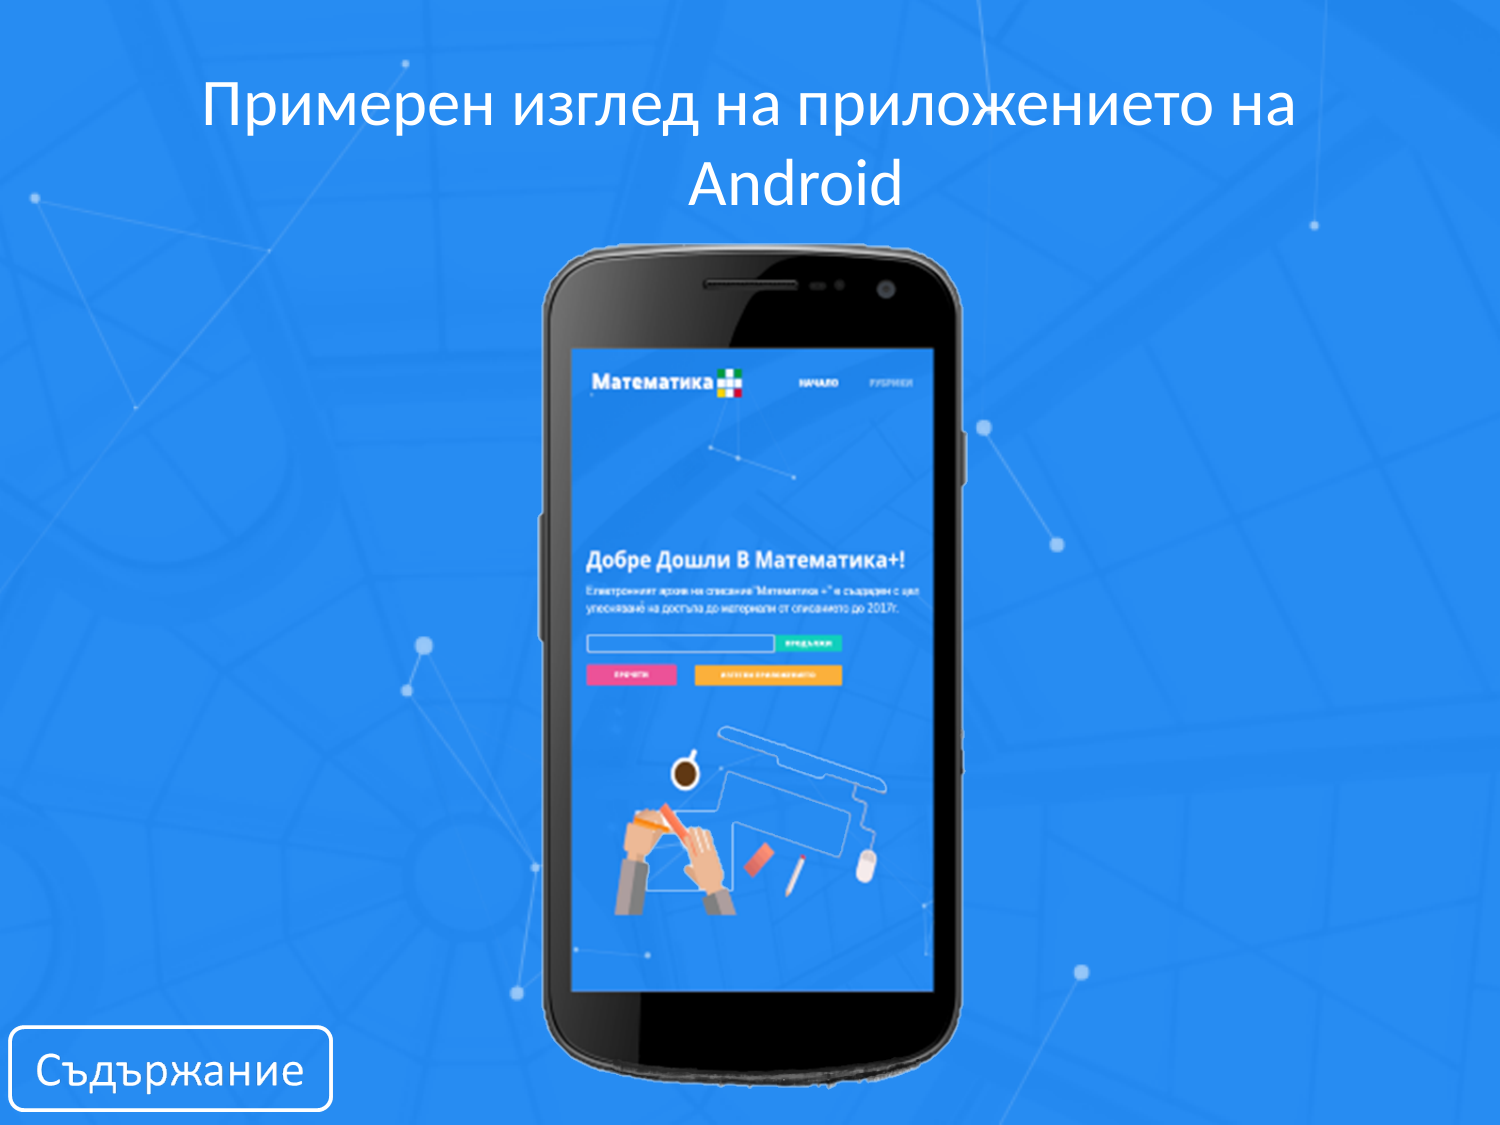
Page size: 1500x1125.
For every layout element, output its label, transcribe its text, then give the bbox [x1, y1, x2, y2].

picture [0, 0, 1500, 1125]
title Примерен изглед на приложението на Android [75, 45, 1425, 233]
